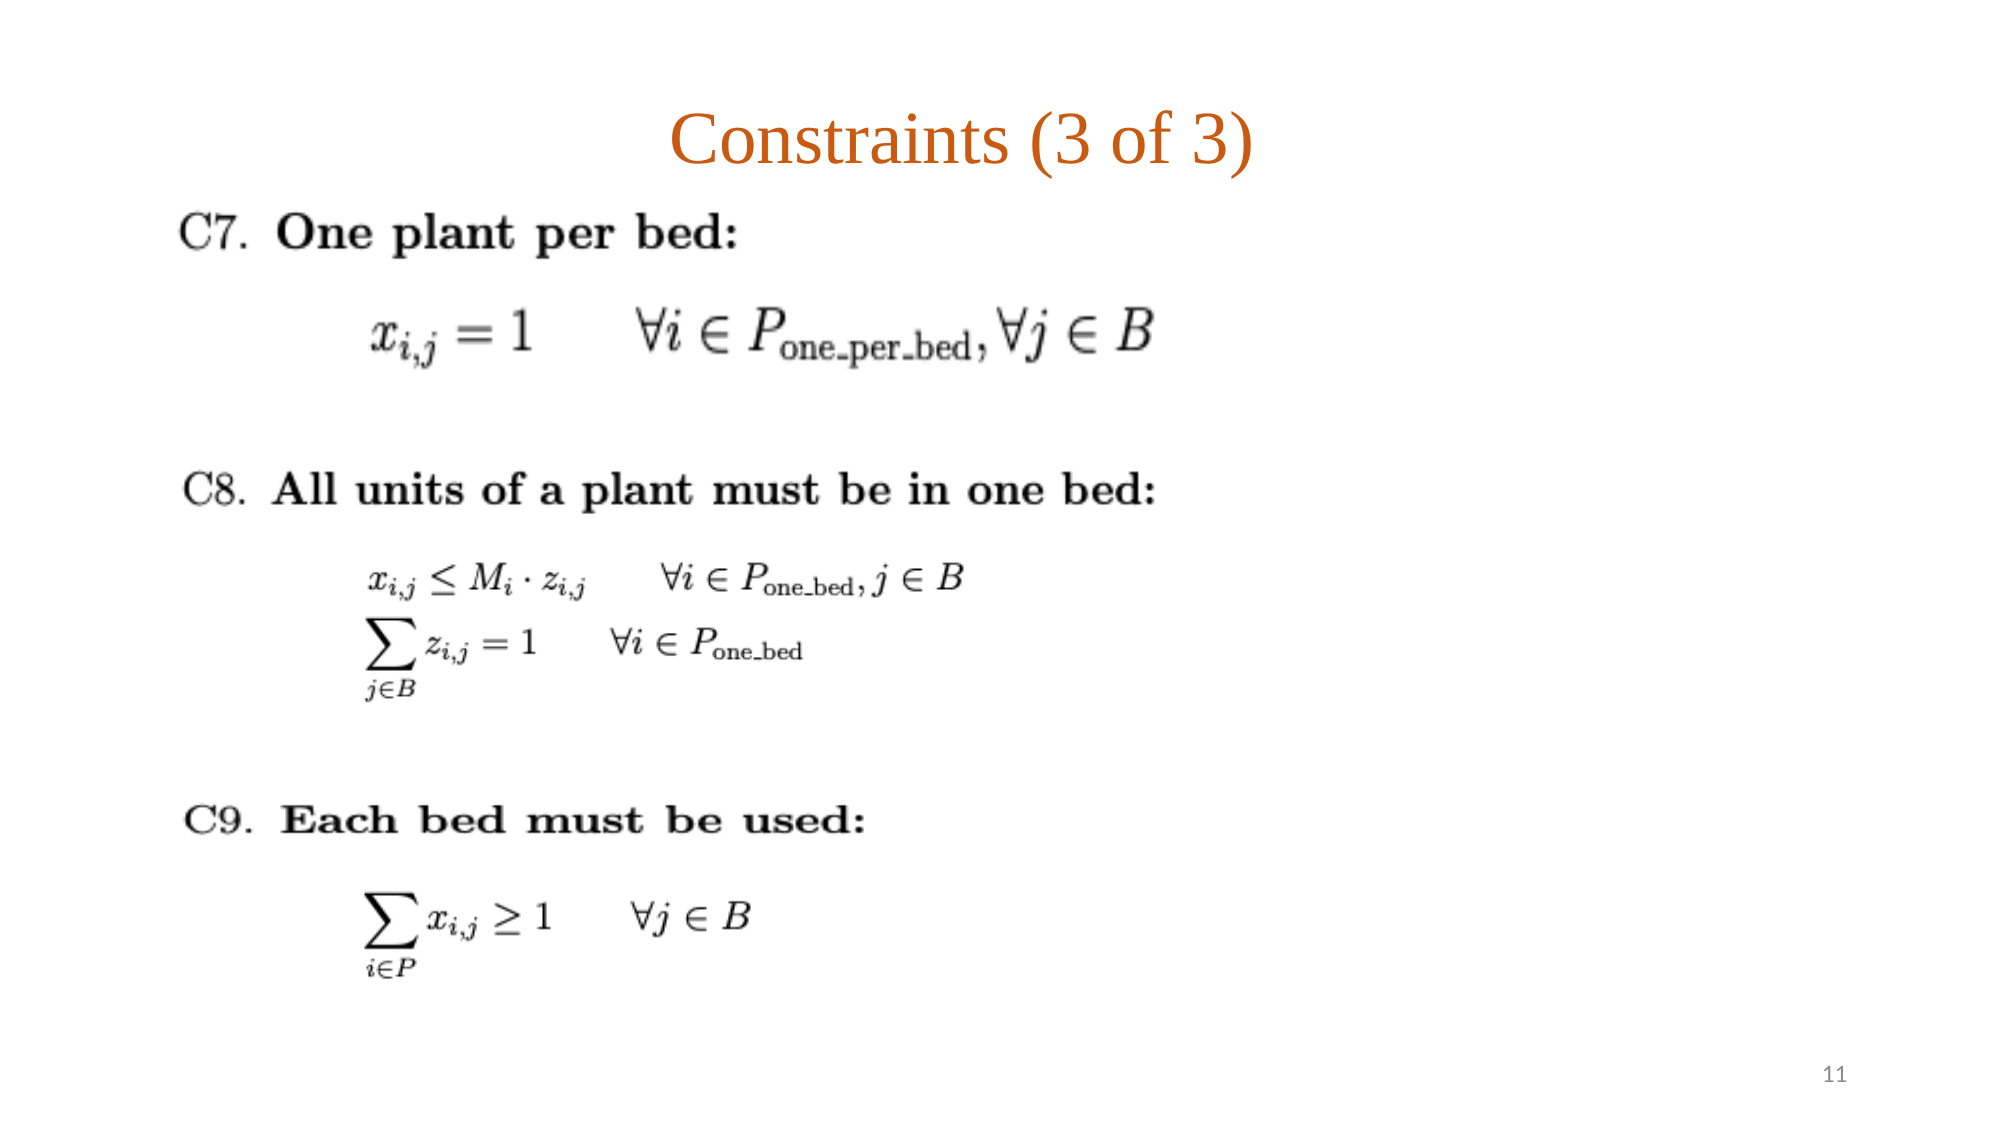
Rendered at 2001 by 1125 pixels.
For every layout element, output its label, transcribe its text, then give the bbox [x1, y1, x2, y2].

slide_number 11 [1412, 1042, 1863, 1103]
picture [353, 876, 779, 990]
picture [174, 206, 754, 267]
picture [353, 548, 975, 708]
picture [174, 792, 889, 853]
picture [357, 296, 1186, 379]
picture [174, 461, 1166, 521]
text_box Constraints (3 of 3) [654, 80, 1270, 186]
